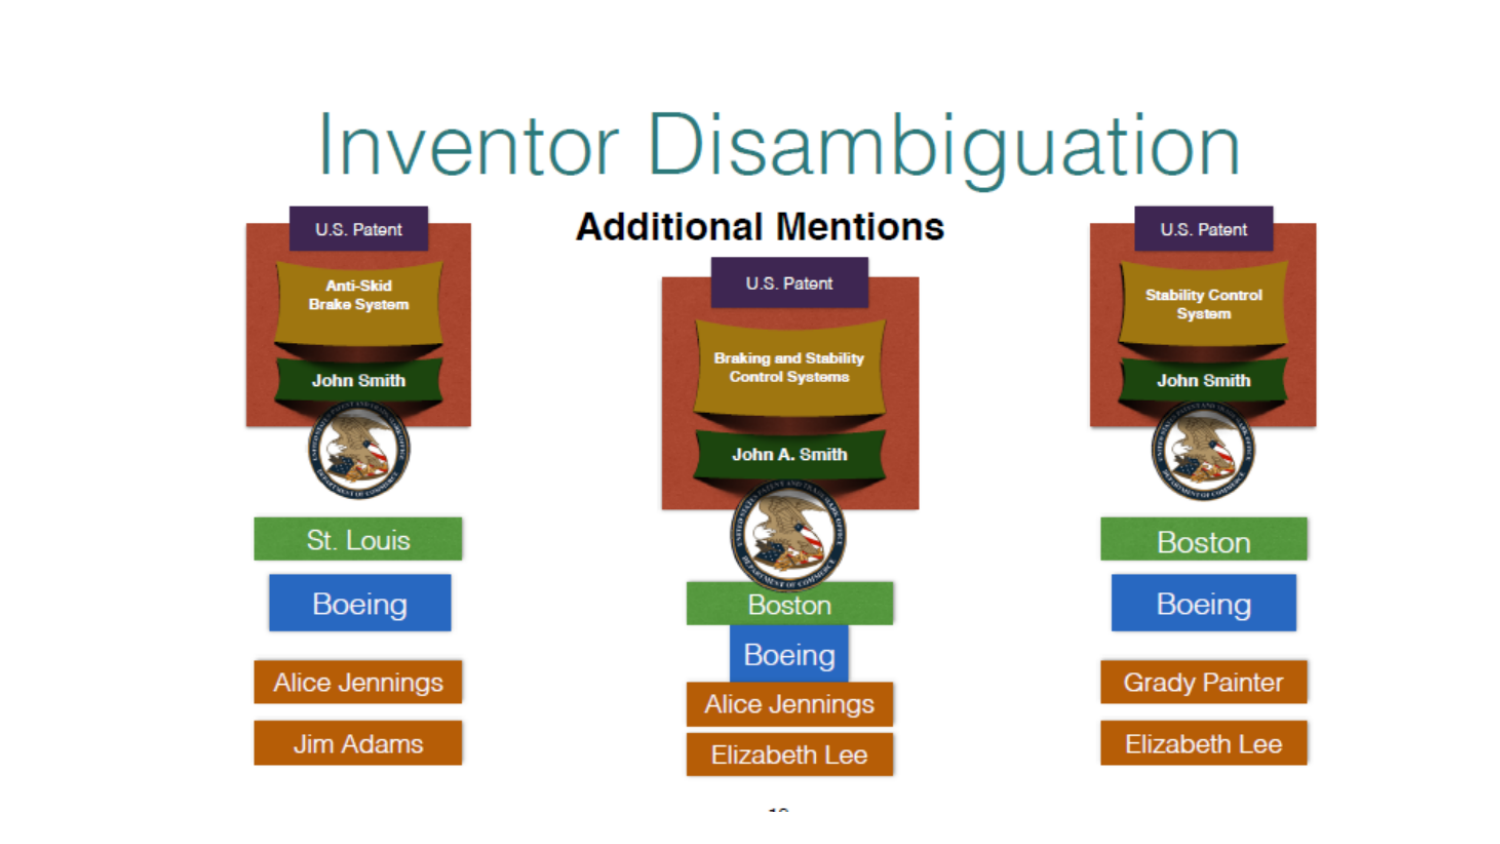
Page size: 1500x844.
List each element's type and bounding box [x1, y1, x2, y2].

picture [231, 67, 1321, 812]
